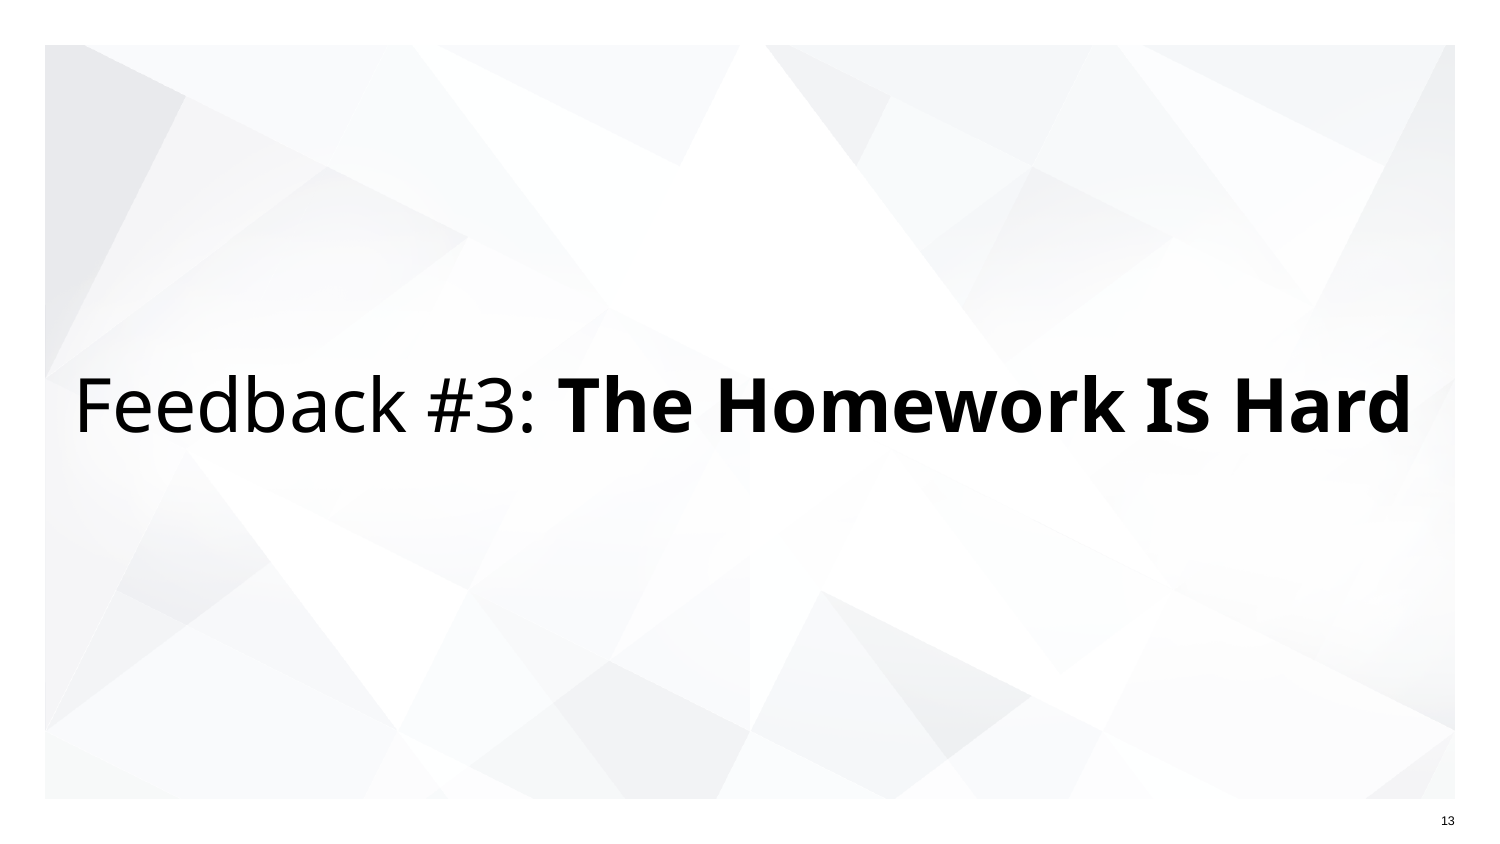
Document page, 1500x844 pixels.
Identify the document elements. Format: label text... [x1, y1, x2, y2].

slide_number ‹#› [1412, 813, 1455, 831]
title Feedback #3: The Homework Is Hard [38, 342, 1449, 473]
picture [45, 45, 1455, 799]
